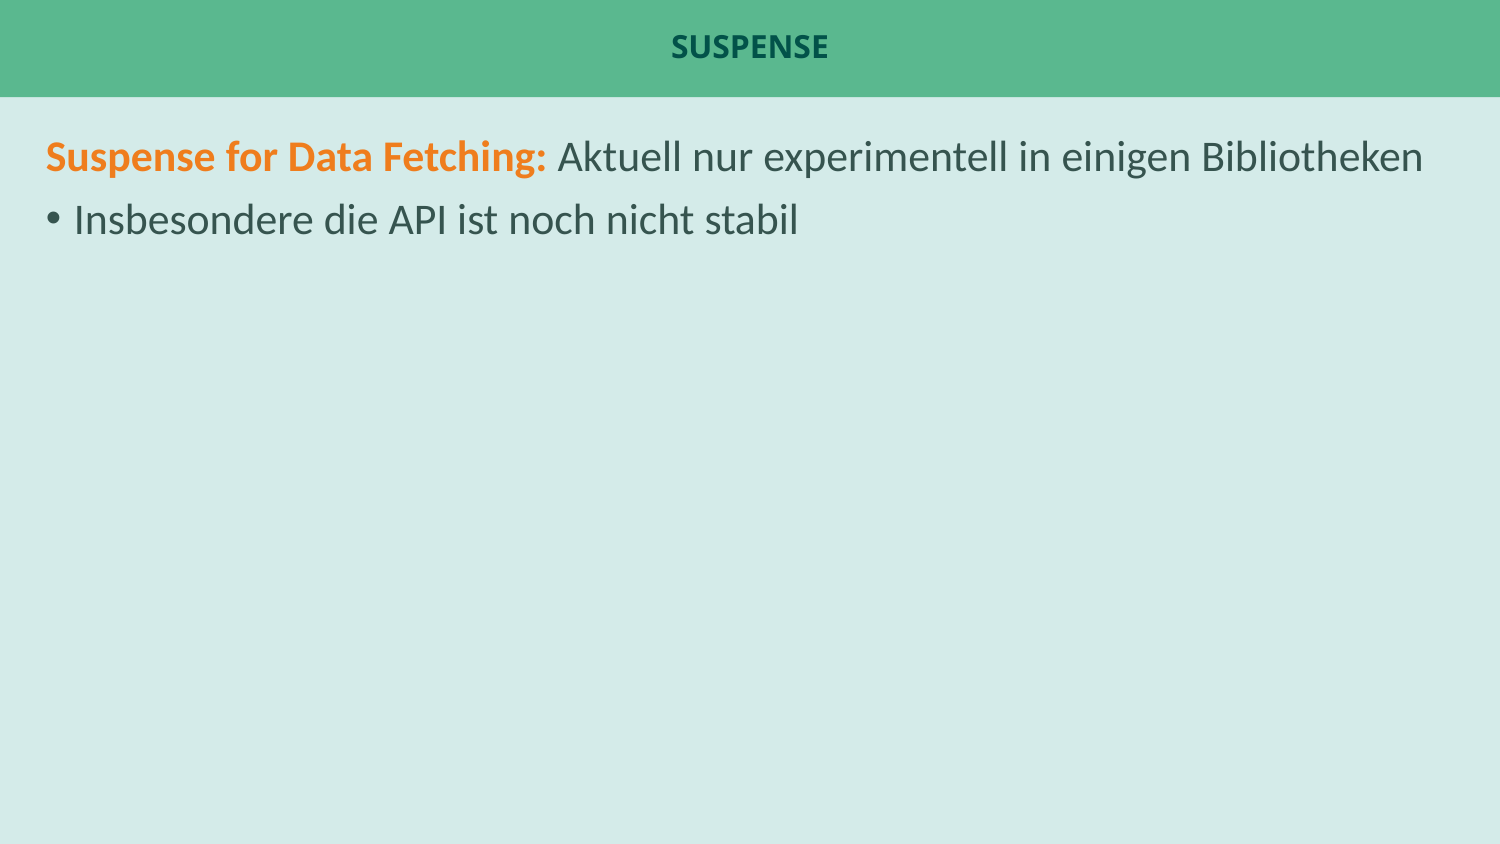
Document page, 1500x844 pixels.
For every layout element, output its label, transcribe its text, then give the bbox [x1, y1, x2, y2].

title suspense [0, 0, 1500, 98]
list Suspense for Data Fetching: Aktuell nur experimentell in einigen Bibliotheken Insbesondere die API ist noch nicht stabil [30, 126, 1470, 782]
